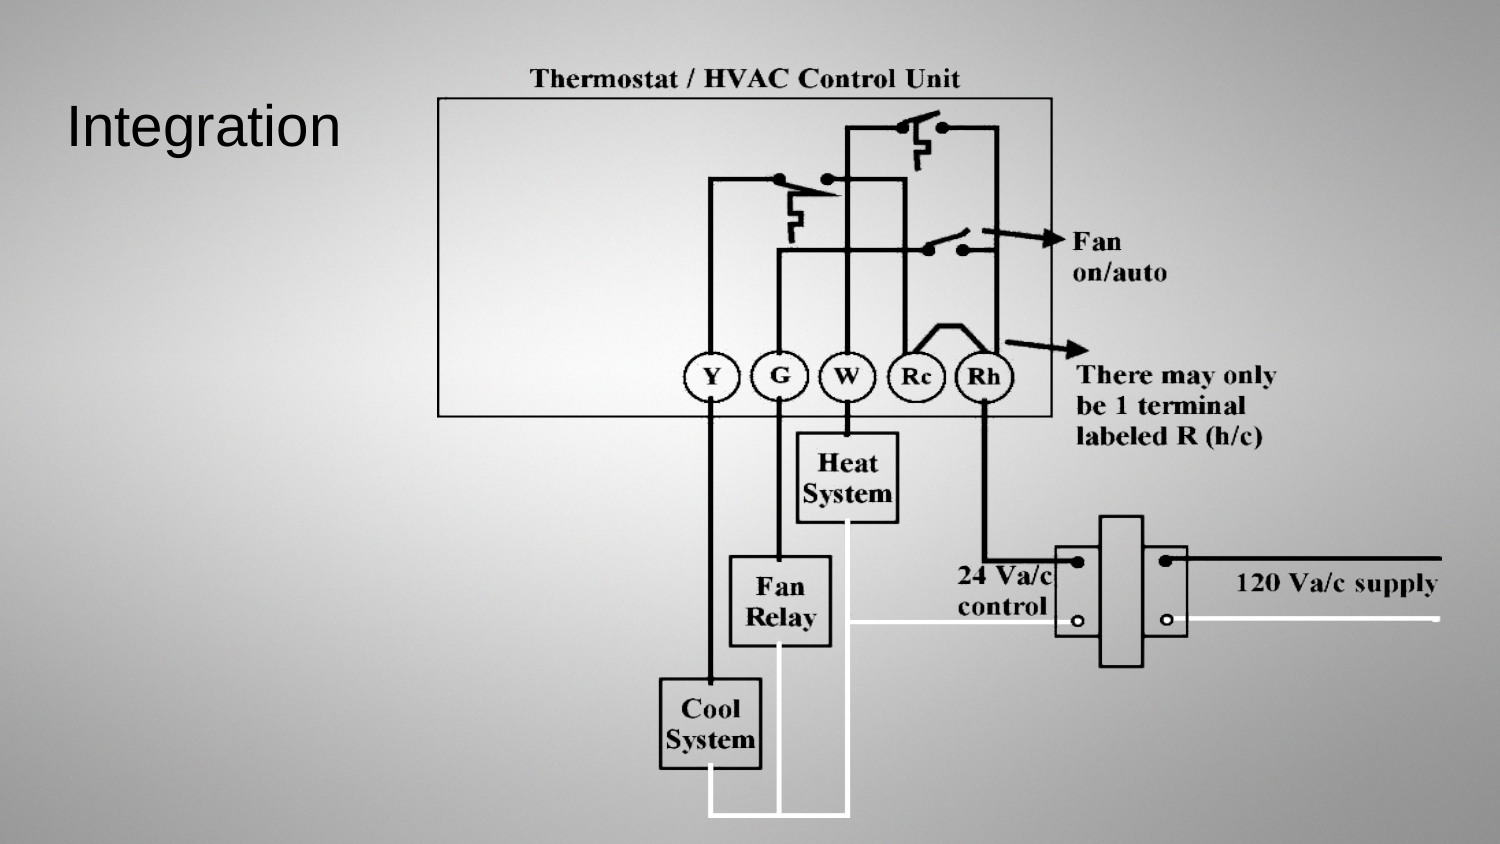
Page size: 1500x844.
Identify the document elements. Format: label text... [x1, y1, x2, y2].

title Integration [51, 72, 432, 167]
picture [0, 0, 1500, 844]
